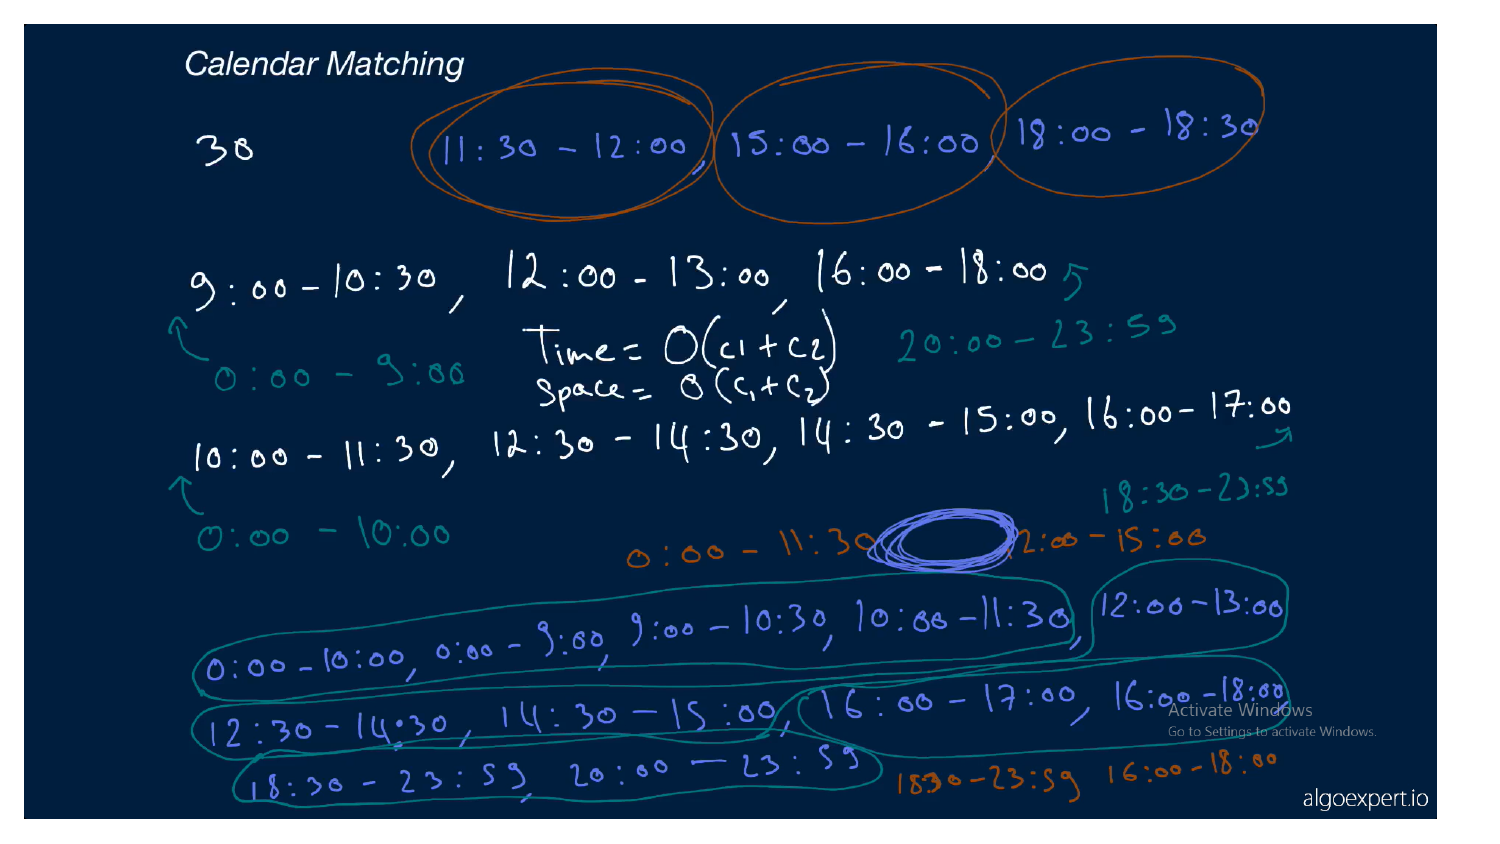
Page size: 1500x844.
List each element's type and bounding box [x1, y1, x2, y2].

picture [24, 24, 1437, 819]
